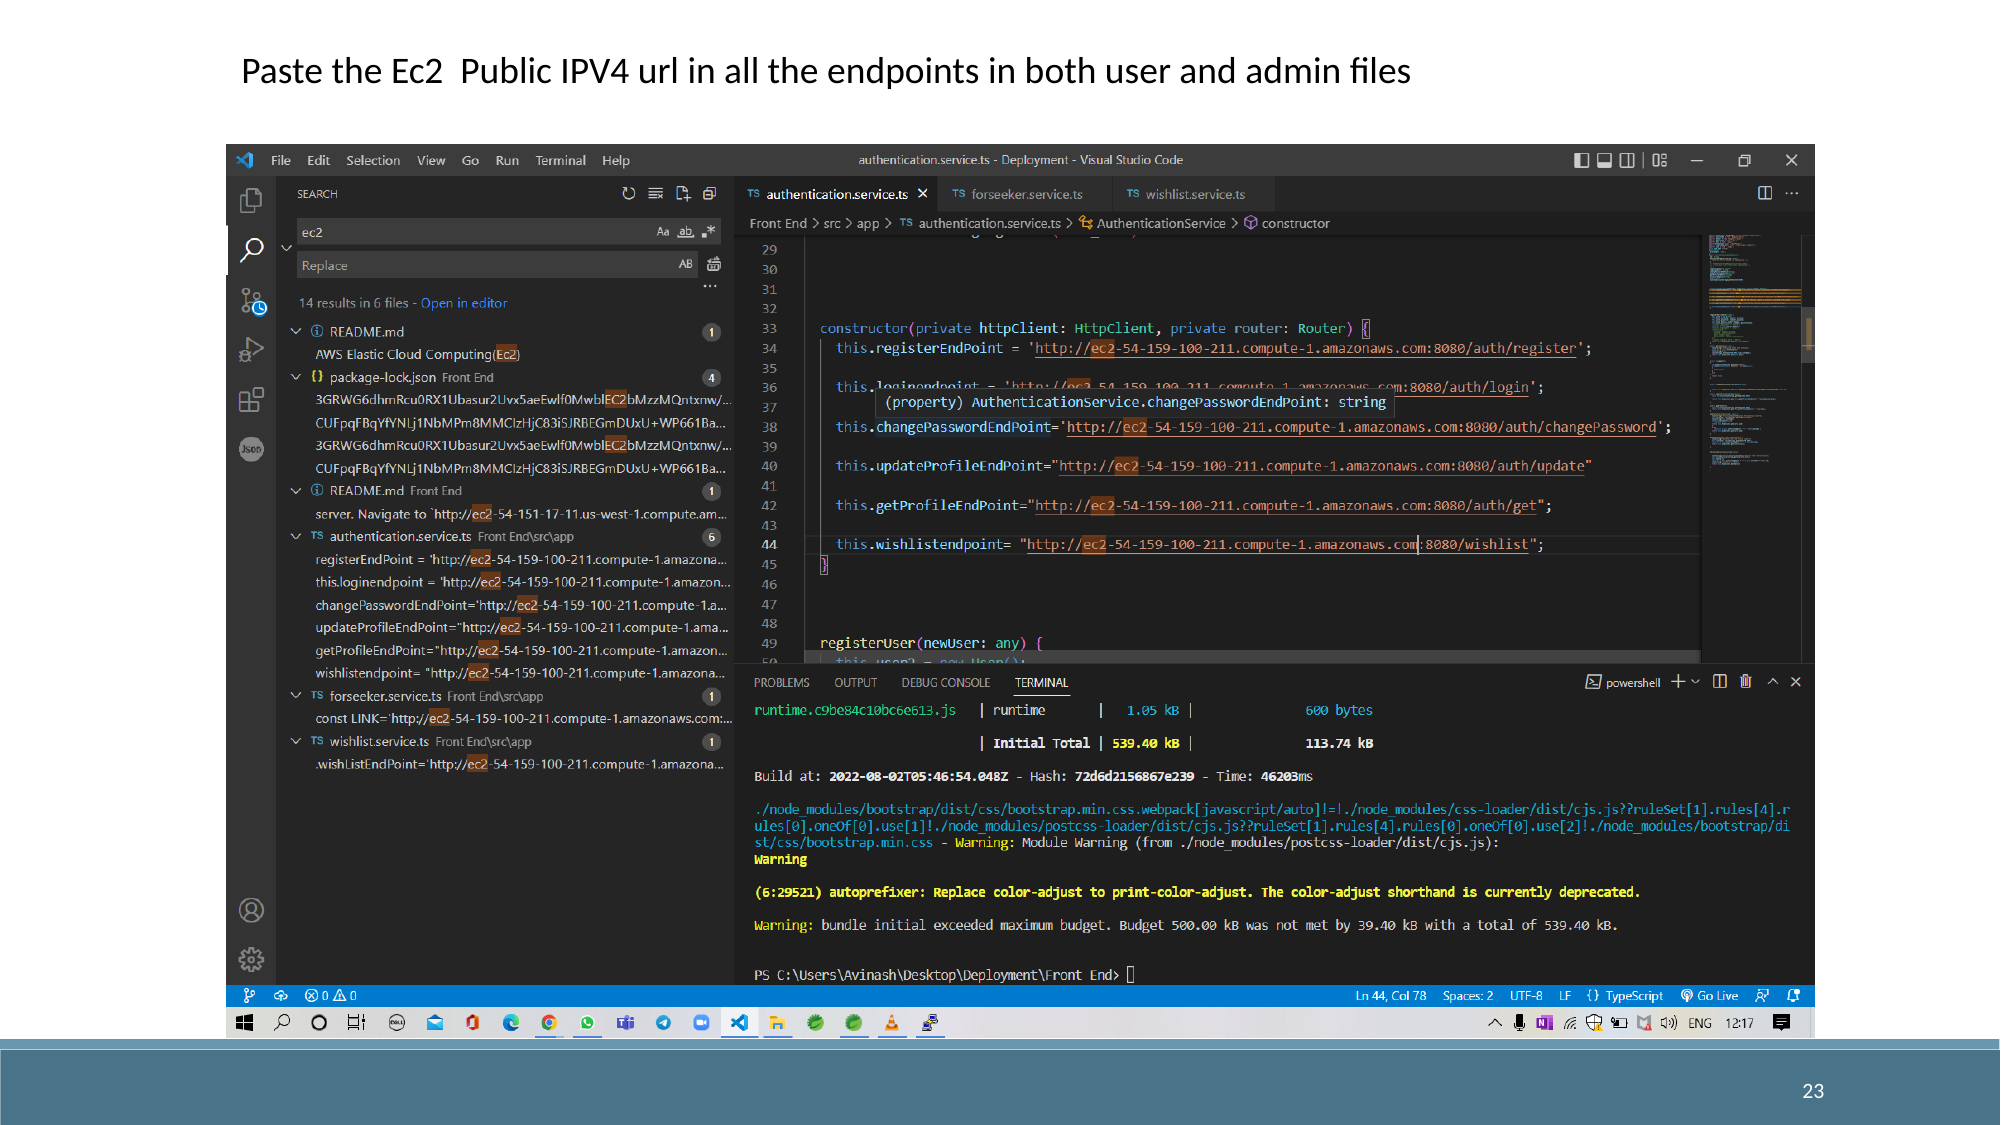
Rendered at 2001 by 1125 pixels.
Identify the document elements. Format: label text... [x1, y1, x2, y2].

text_box Paste the Ec2 Public IPV4 url in all the endpoints in both user and admin files [226, 39, 1815, 99]
picture [226, 143, 1816, 1039]
slide_number 23 [1624, 1059, 1840, 1120]
